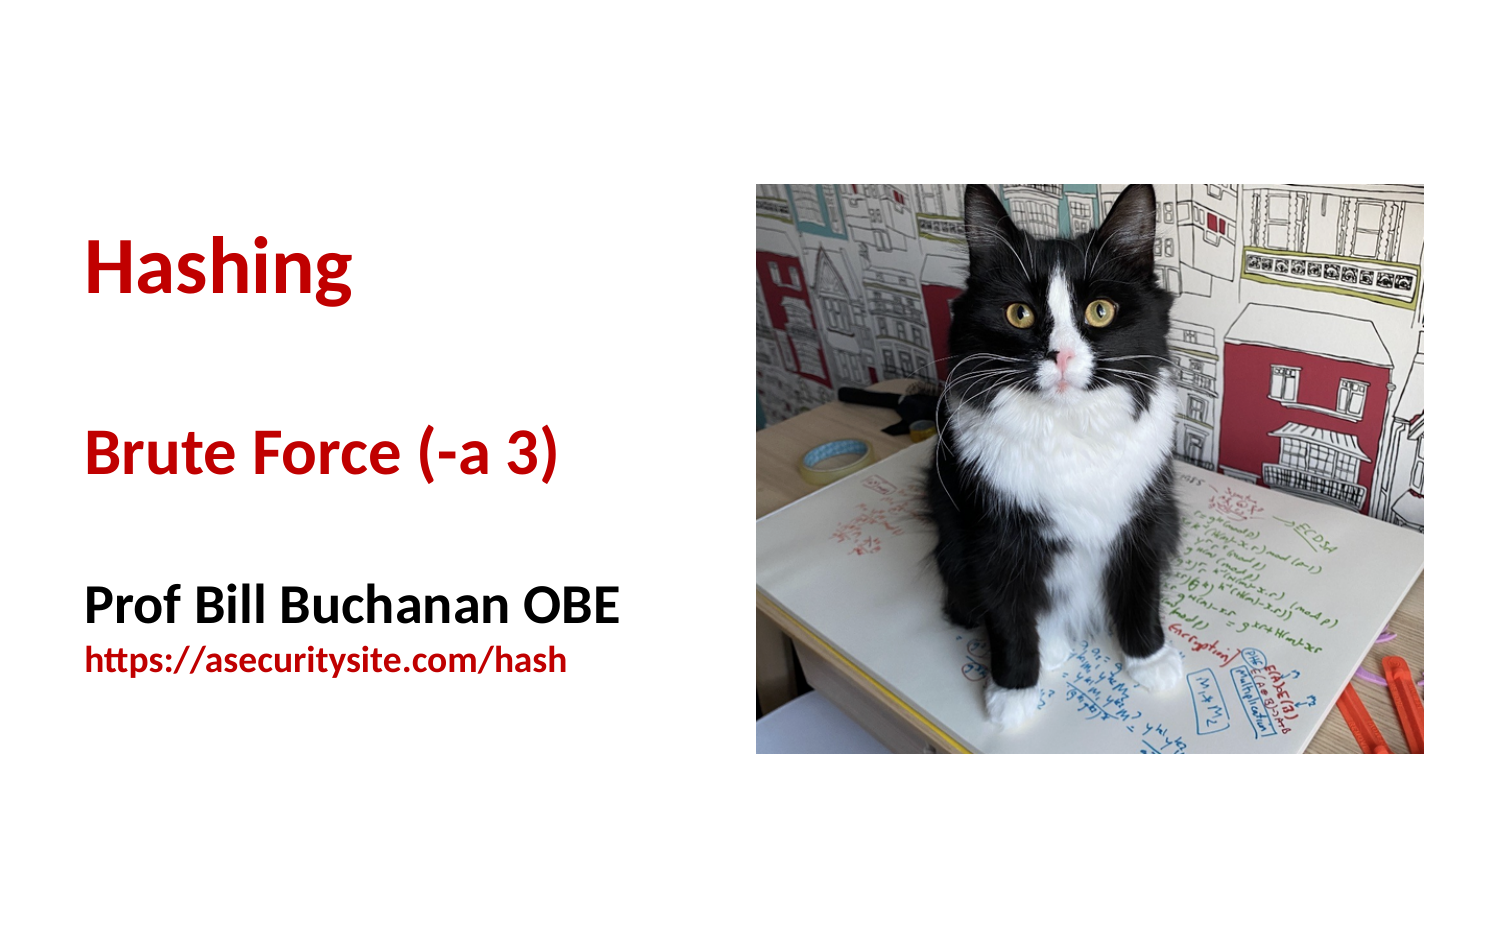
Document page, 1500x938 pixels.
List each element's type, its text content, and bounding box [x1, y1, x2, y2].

title Hashing Brute Force (-a 3) Prof Bill Buchanan OBE https://asecuritysite.com/hash [76, 92, 952, 845]
picture [756, 184, 1424, 754]
